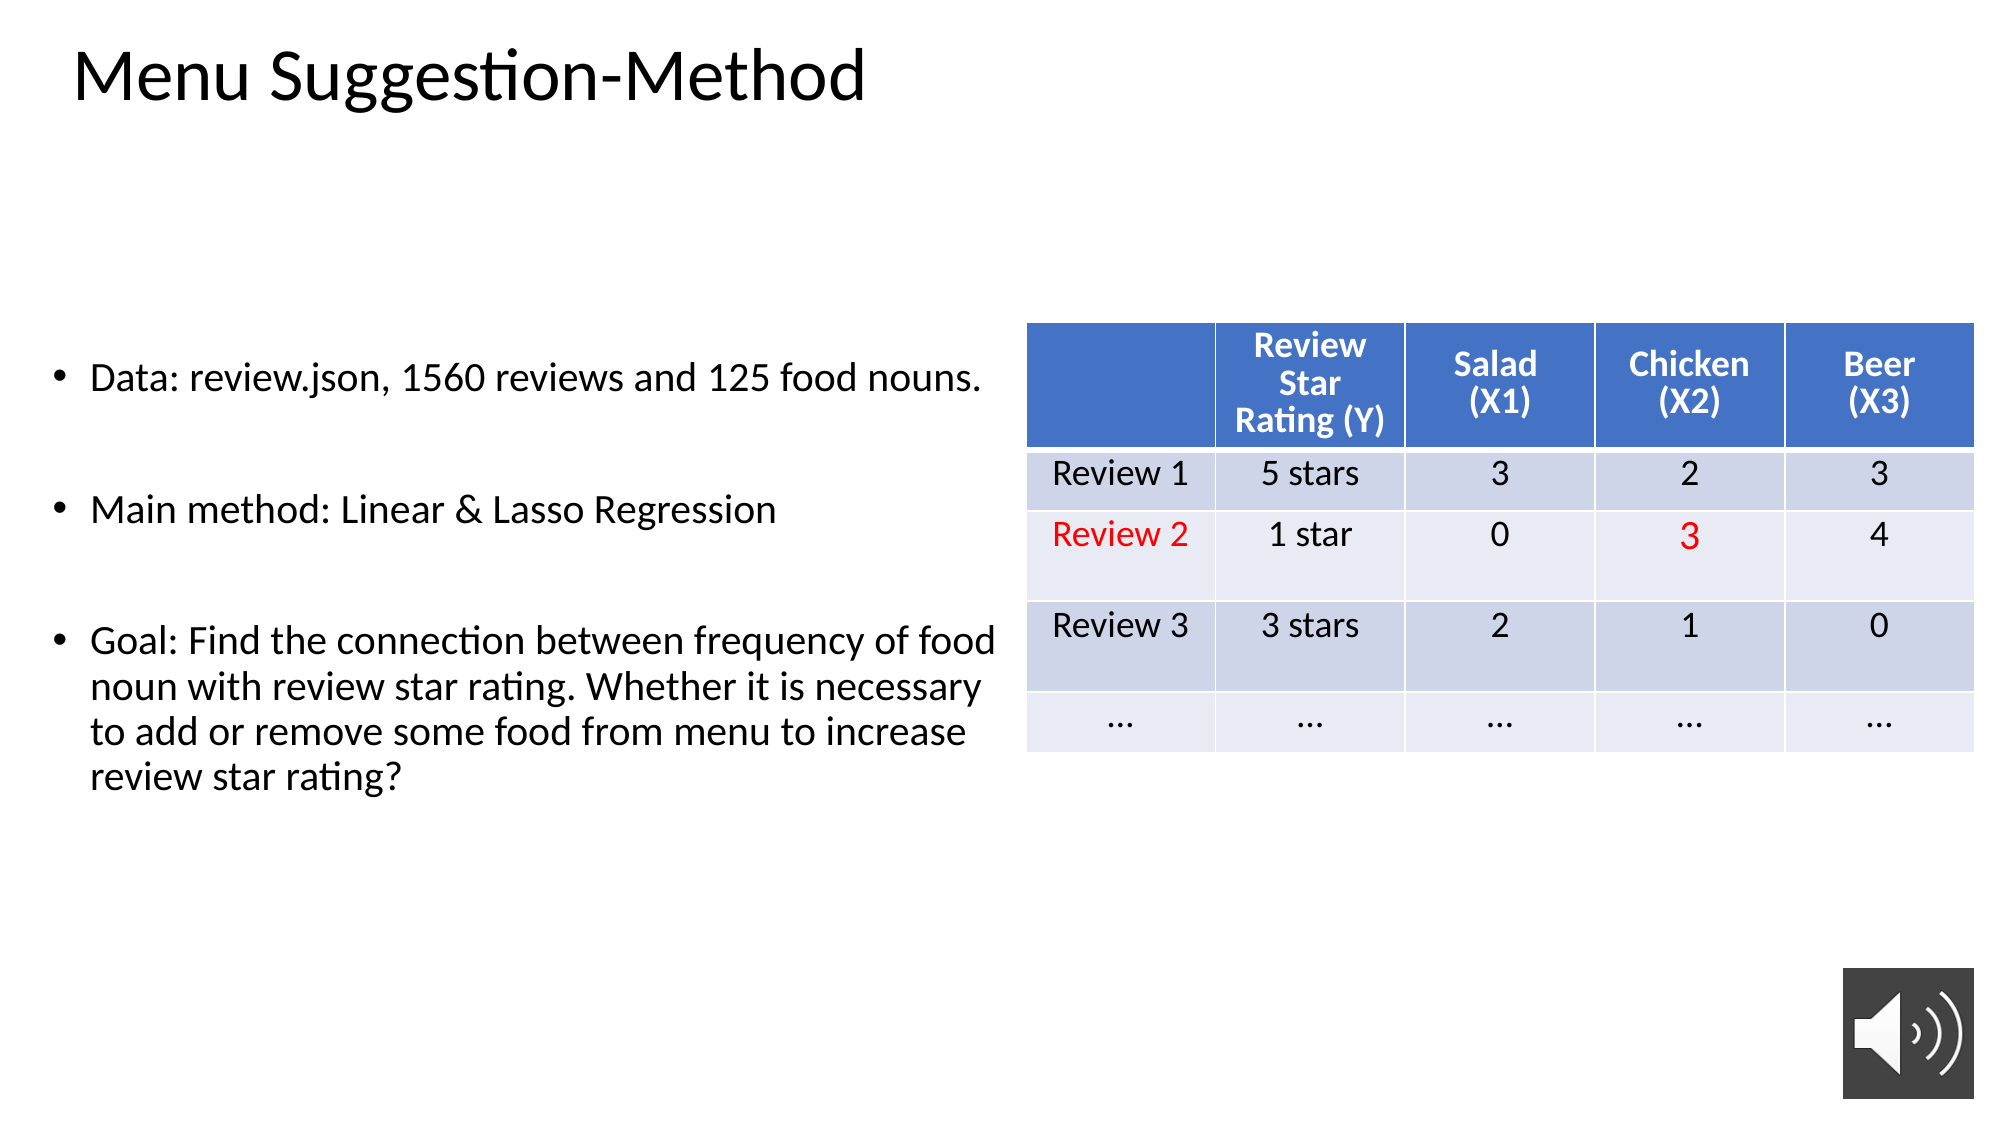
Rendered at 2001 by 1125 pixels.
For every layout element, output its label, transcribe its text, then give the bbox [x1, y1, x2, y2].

table_cell … [1027, 693, 1215, 752]
table_header [1027, 323, 1215, 447]
table_cell 0 [1786, 602, 1974, 691]
table_cell 1 [1596, 602, 1784, 691]
table_cell 3 [1406, 453, 1594, 510]
table_cell Review 3 [1027, 602, 1215, 691]
table_cell 0 [1406, 512, 1594, 600]
table_header Beer (X3) [1786, 323, 1974, 447]
title Menu Suggestion-Method [57, 0, 1783, 185]
table_cell 3 [1596, 512, 1784, 600]
table_cell 3 stars [1216, 602, 1404, 691]
table_cell … [1786, 693, 1974, 752]
table_header Review Star Rating (Y) [1216, 323, 1404, 447]
picture [1841, 966, 1975, 1100]
table_cell Review 1 [1027, 453, 1215, 510]
table_cell Review 2 [1027, 512, 1215, 600]
table_cell 2 [1406, 602, 1594, 691]
table_cell … [1406, 693, 1594, 752]
table_cell 5 stars [1216, 453, 1404, 510]
table_header Salad (X1) [1406, 323, 1594, 447]
table_cell 2 [1596, 453, 1784, 510]
table_cell 4 [1786, 512, 1974, 600]
table_cell … [1596, 693, 1784, 752]
list Data: review.json, 1560 reviews and 125 food nouns. Main method: Linear & Lasso Regression Goal: Find the connection between frequency of food noun with review star rating. Whether it is necessary to add or remove some food from menu to increase review star rating? [37, 347, 1026, 1062]
table_cell 3 [1786, 453, 1974, 510]
table_cell 1 star [1216, 512, 1404, 600]
table_header Chicken (X2) [1596, 323, 1784, 447]
table_cell … [1216, 693, 1404, 752]
